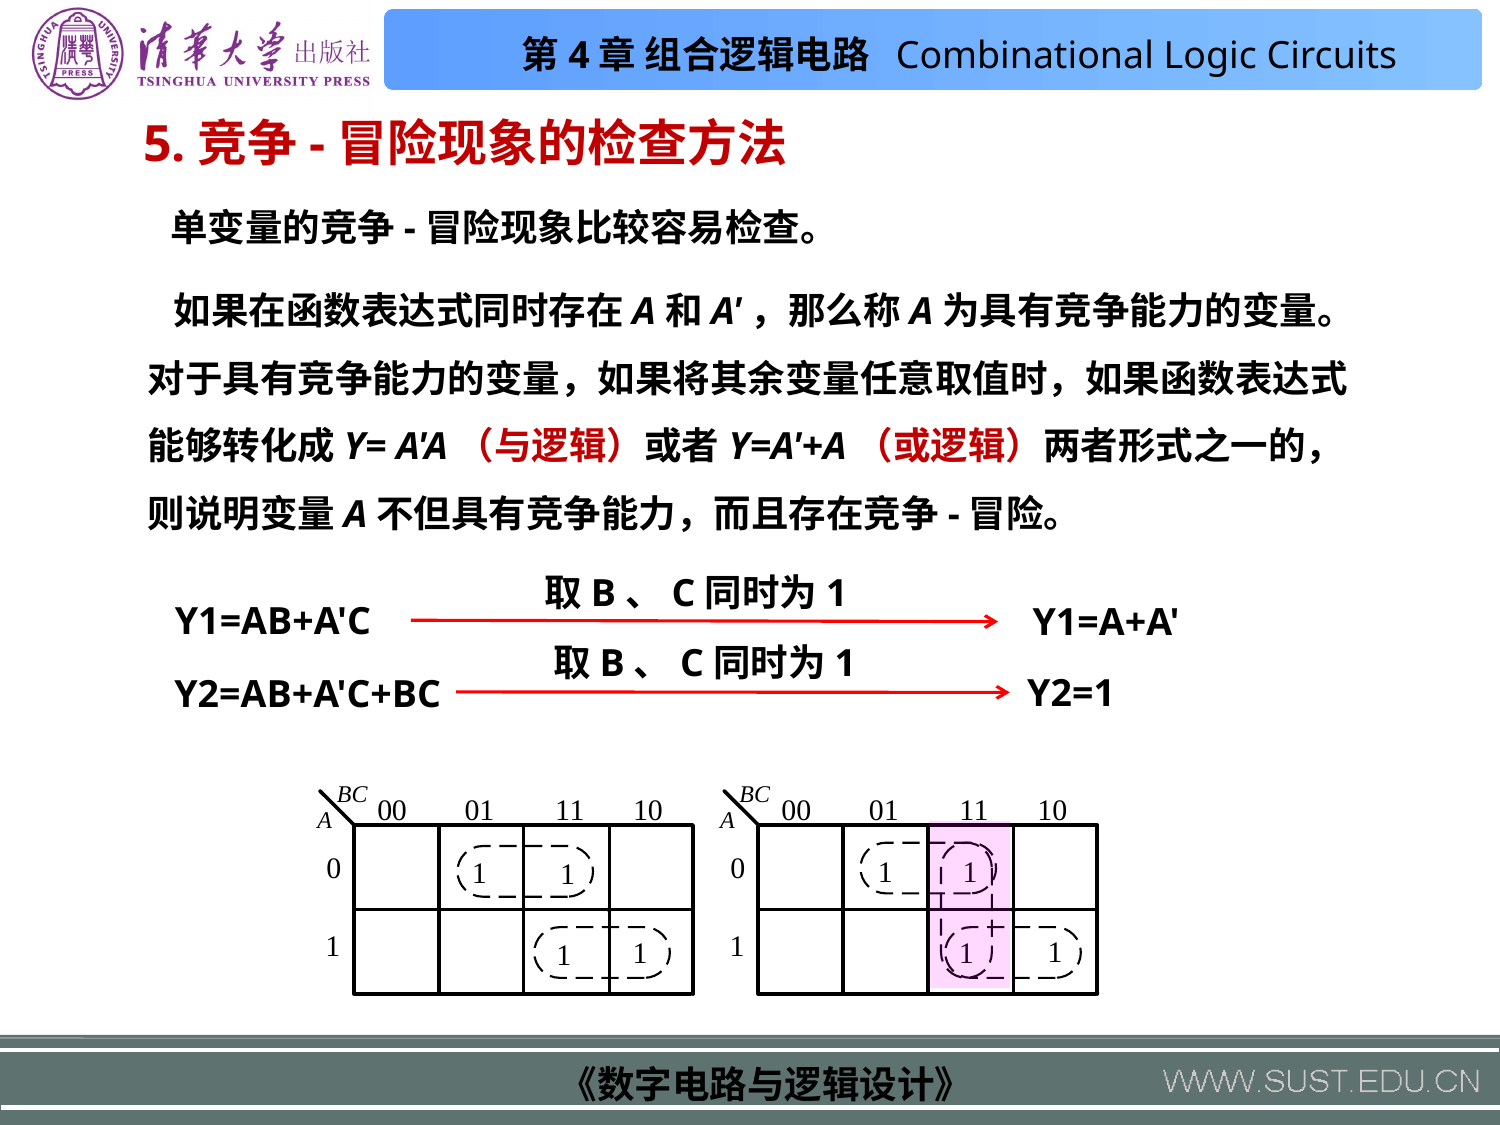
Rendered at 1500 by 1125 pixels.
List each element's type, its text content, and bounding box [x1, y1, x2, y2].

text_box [273, 746, 1118, 1024]
text_box Y1=AB+A'C [160, 589, 387, 650]
text_box 取B、C同时为1 [538, 631, 871, 691]
text_box 5.竞争-冒险现象的检查方法 [128, 104, 803, 179]
text_box Y1=A+A' [1017, 590, 1195, 651]
text_box 如果在函数表达式同时存在A和A'，那么称A为具有竞争能力的变量。对于具有竞争能力的变量，如果将其余变量任意取值时，如果函数表达式能够转化成Y= A'A（与逻辑）或者Y=A'+A（或逻辑）两者形式之一的，则说明变量A不但具有竞争能力，而且存在竞争-冒险。 [132, 257, 1380, 543]
text_box Y2=1 [1012, 661, 1130, 722]
picture [28, 0, 373, 110]
text_box （1）逻辑抽象 [1151, 1057, 1492, 1105]
text_box Y2=AB+A'C+BC [159, 662, 457, 723]
text_box 取B、C同时为1 [529, 561, 863, 620]
text_box 单变量的竞争-冒险现象比较容易检查。 [155, 197, 853, 257]
